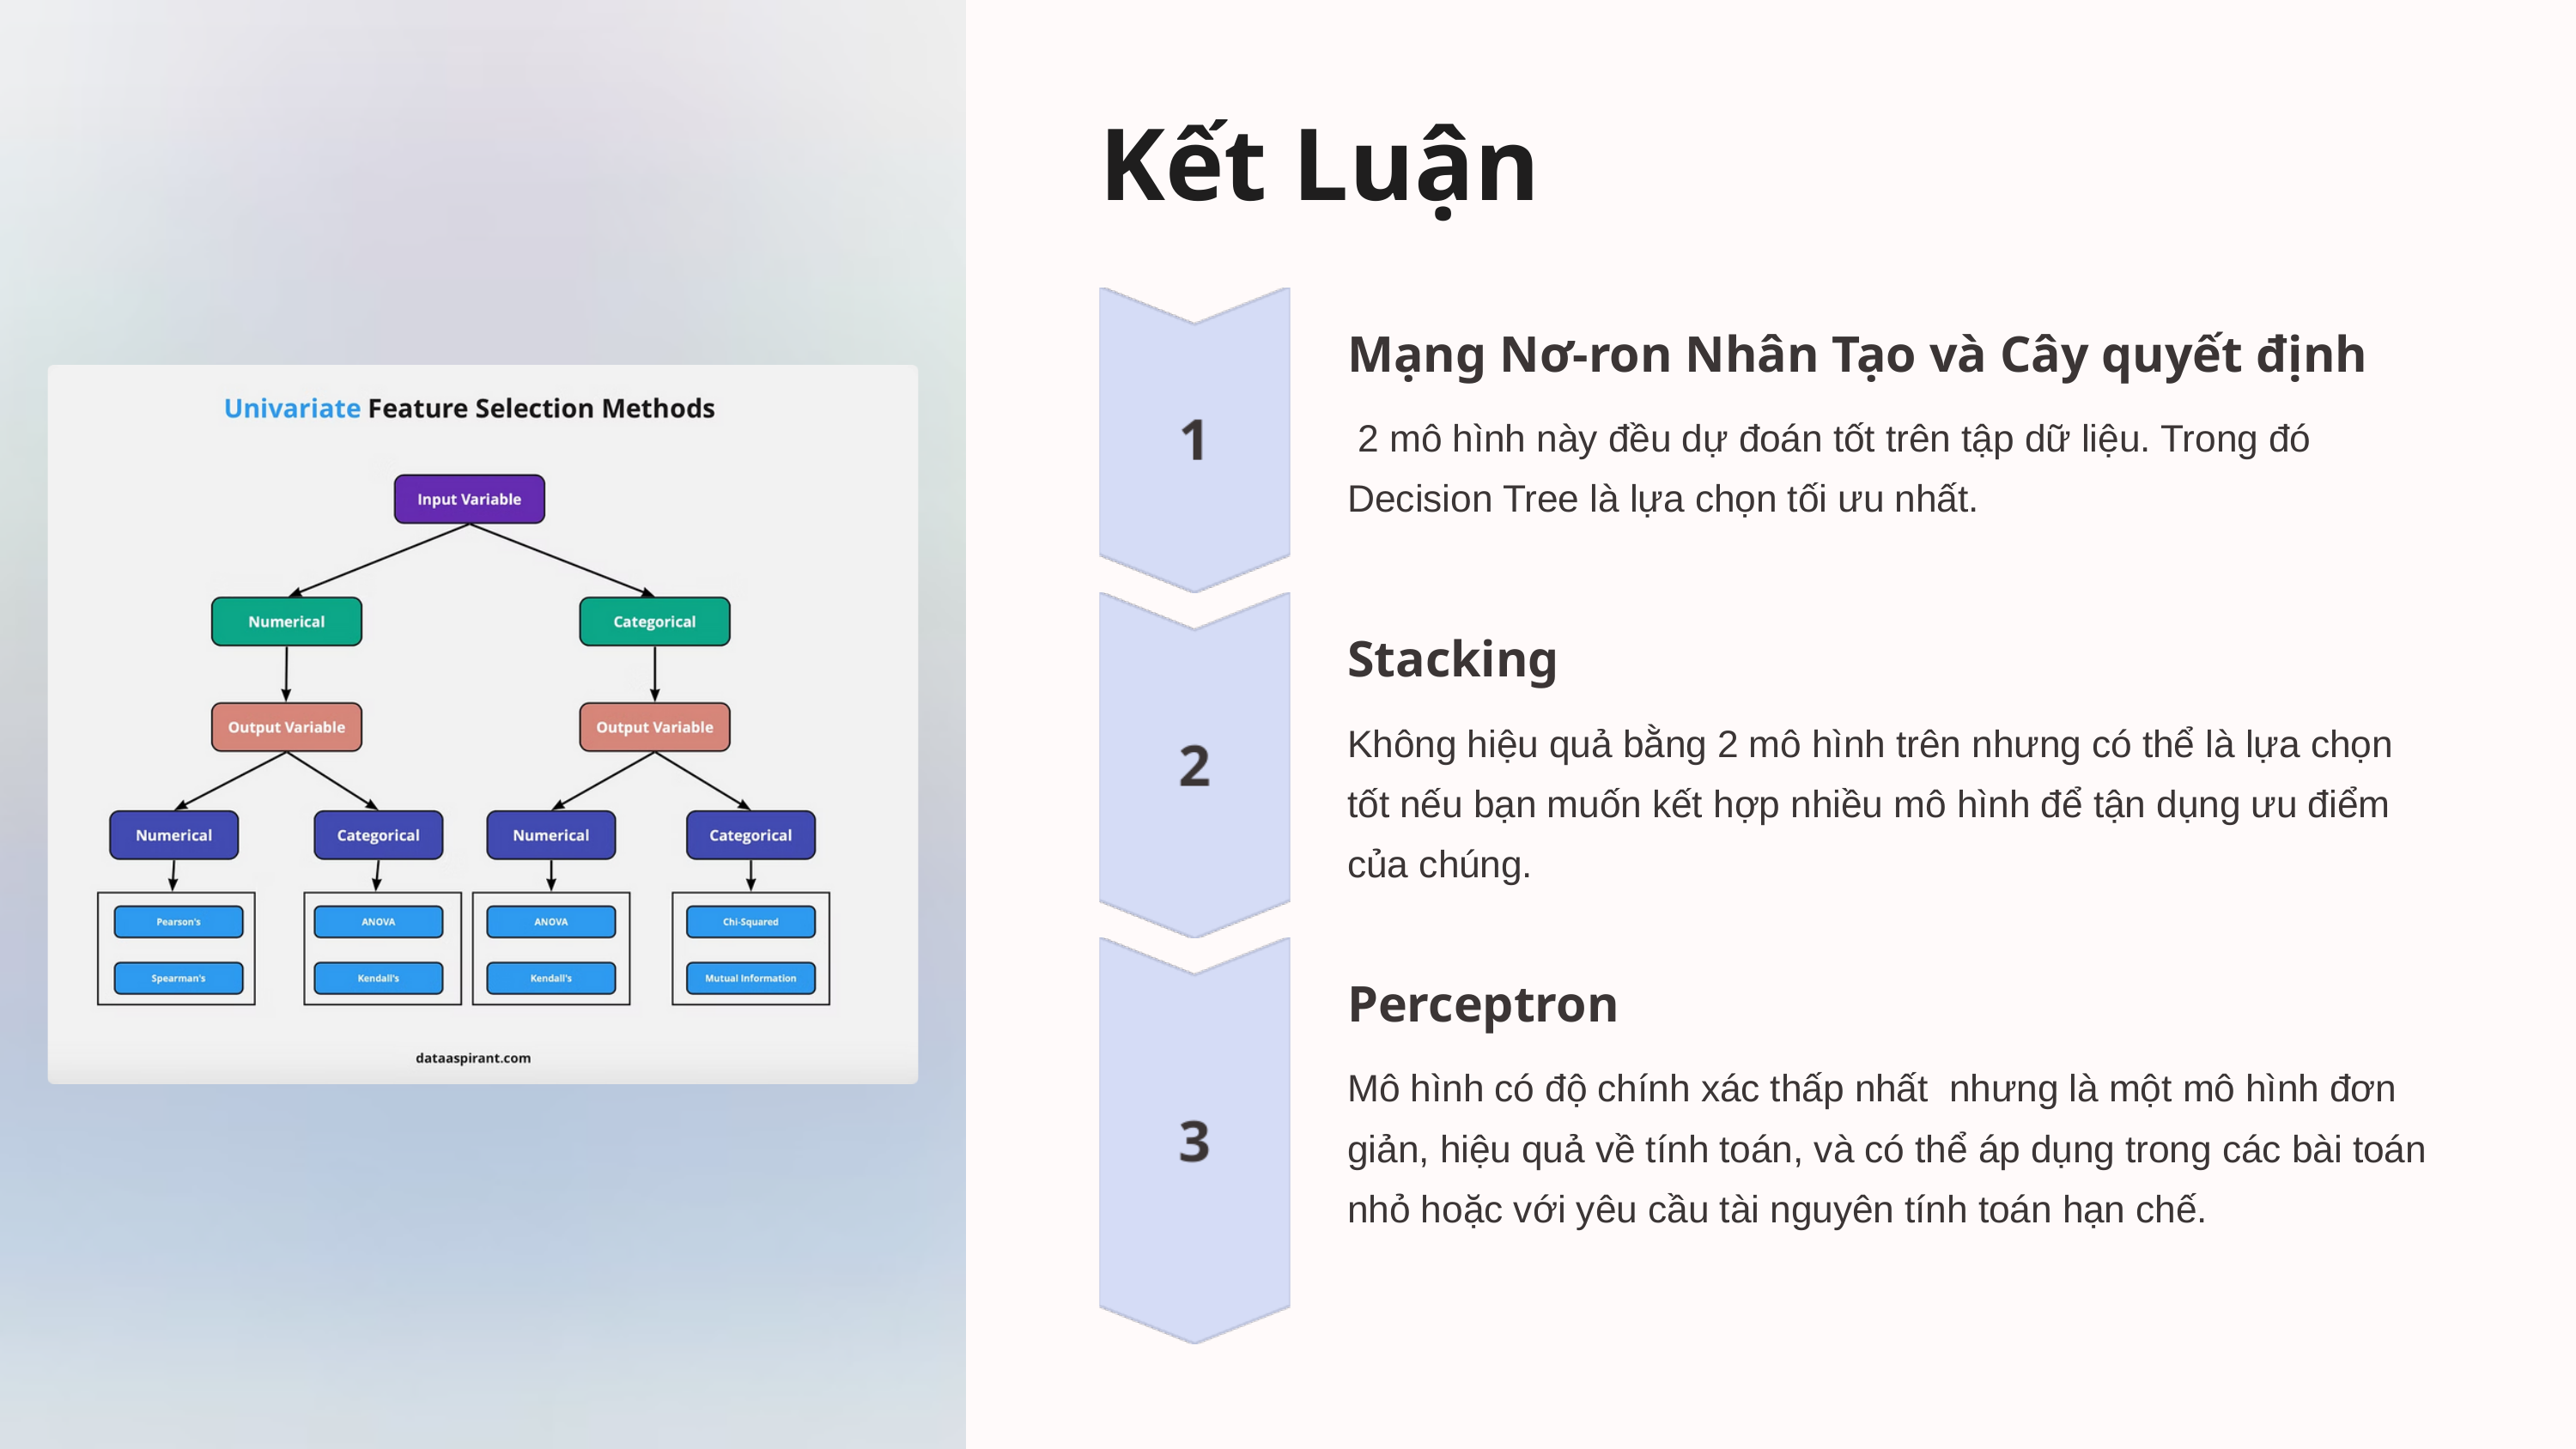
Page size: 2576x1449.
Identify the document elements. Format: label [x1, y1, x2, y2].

text_box [0, 0, 2576, 1449]
